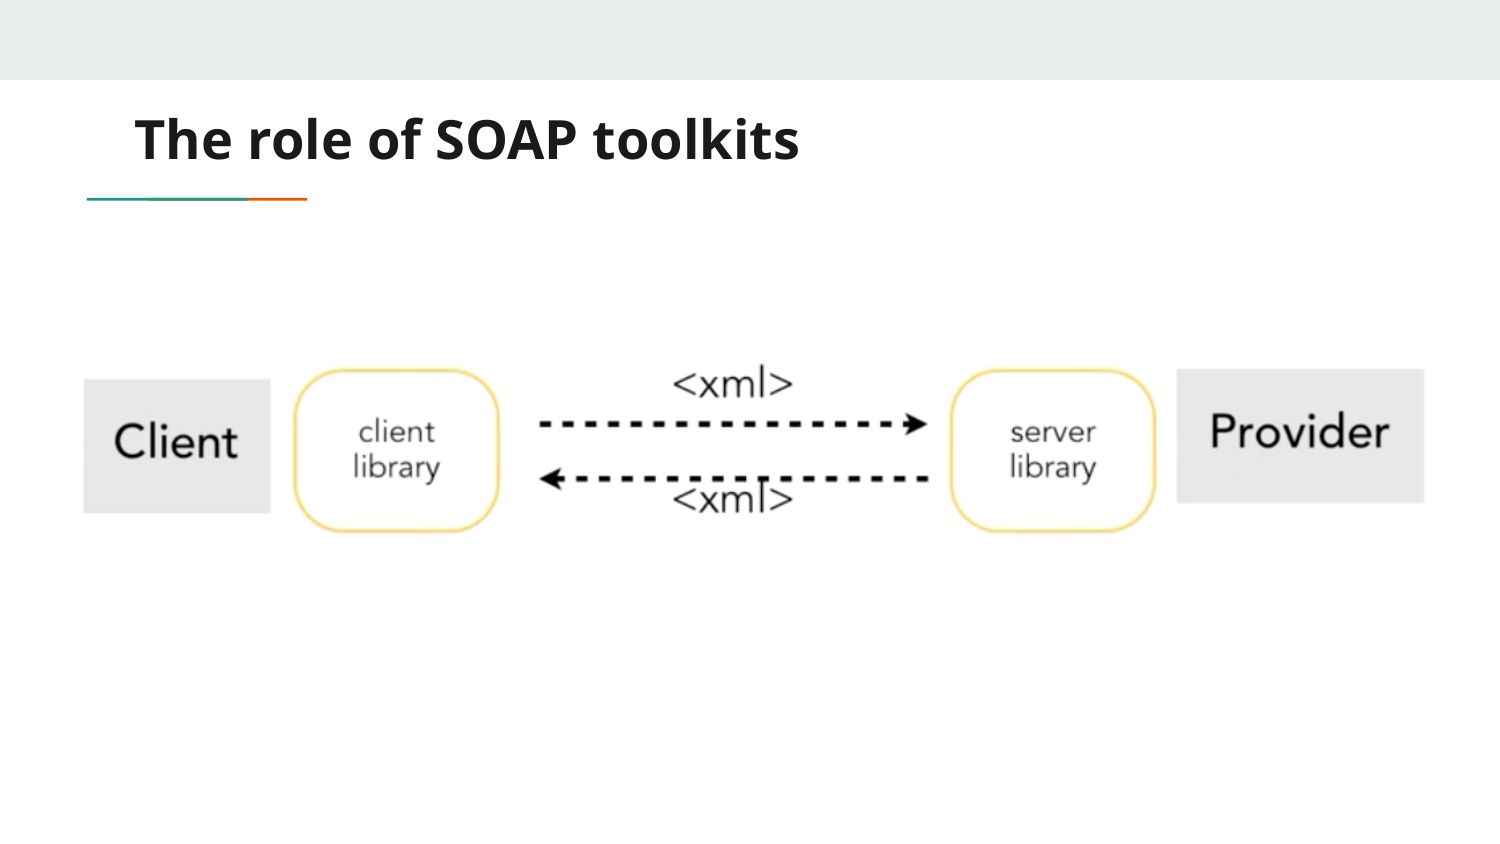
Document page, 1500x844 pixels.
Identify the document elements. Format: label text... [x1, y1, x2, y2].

picture [24, 310, 1476, 593]
title The role of SOAP toolkits [119, 89, 1381, 178]
